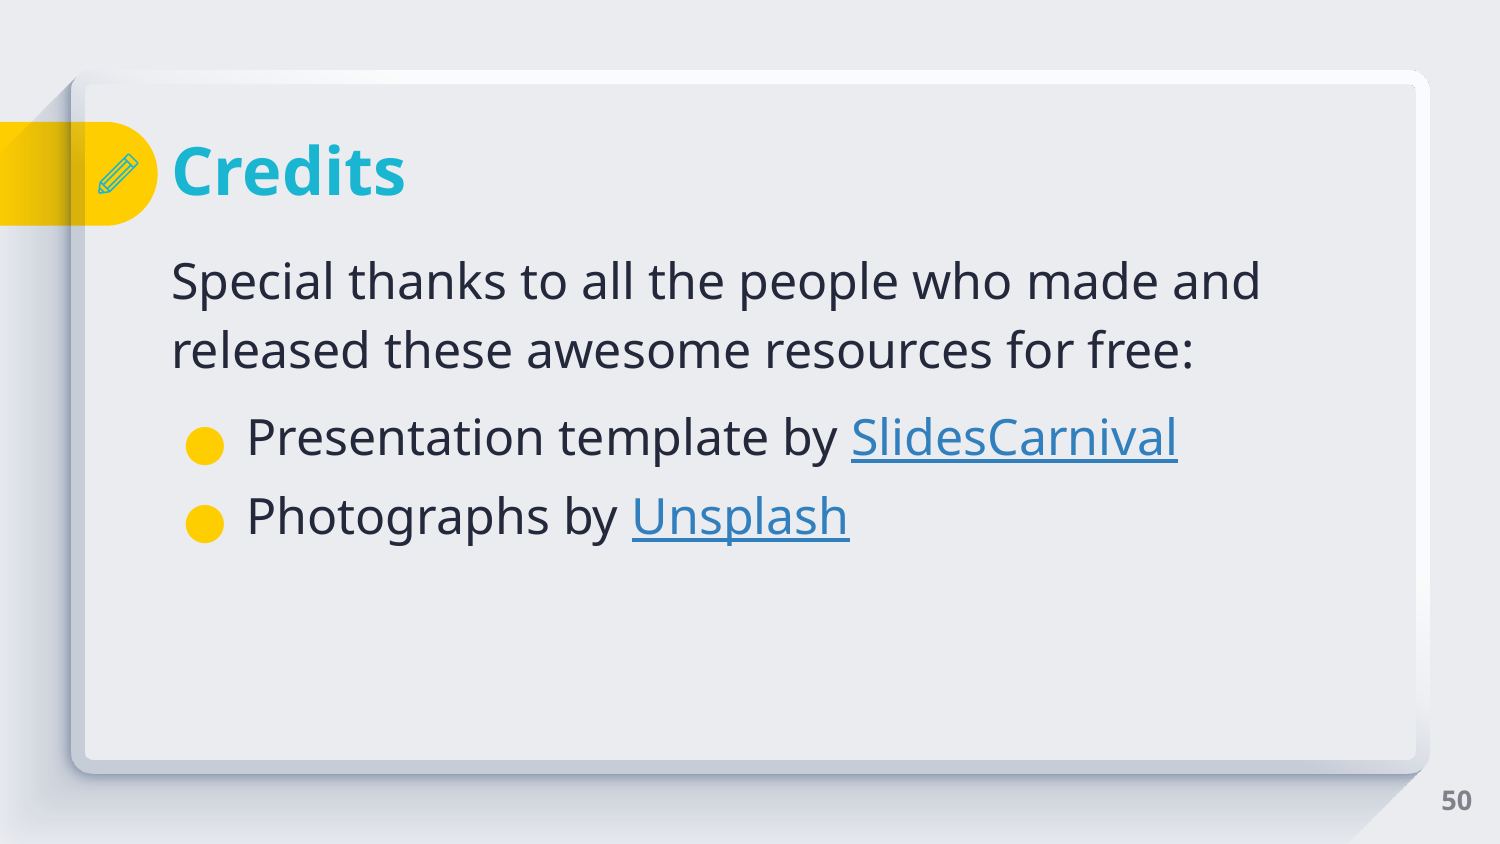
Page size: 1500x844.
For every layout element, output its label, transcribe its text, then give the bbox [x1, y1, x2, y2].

list Special thanks to all the people who made and released these awesome resources for free: Presentation template by SlidesCarnival Photographs by Unsplash [171, 240, 1354, 694]
title Credits [171, 121, 1354, 226]
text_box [98, 154, 138, 194]
picture [0, 0, 1500, 844]
slide_number 50 [1414, 759, 1500, 844]
